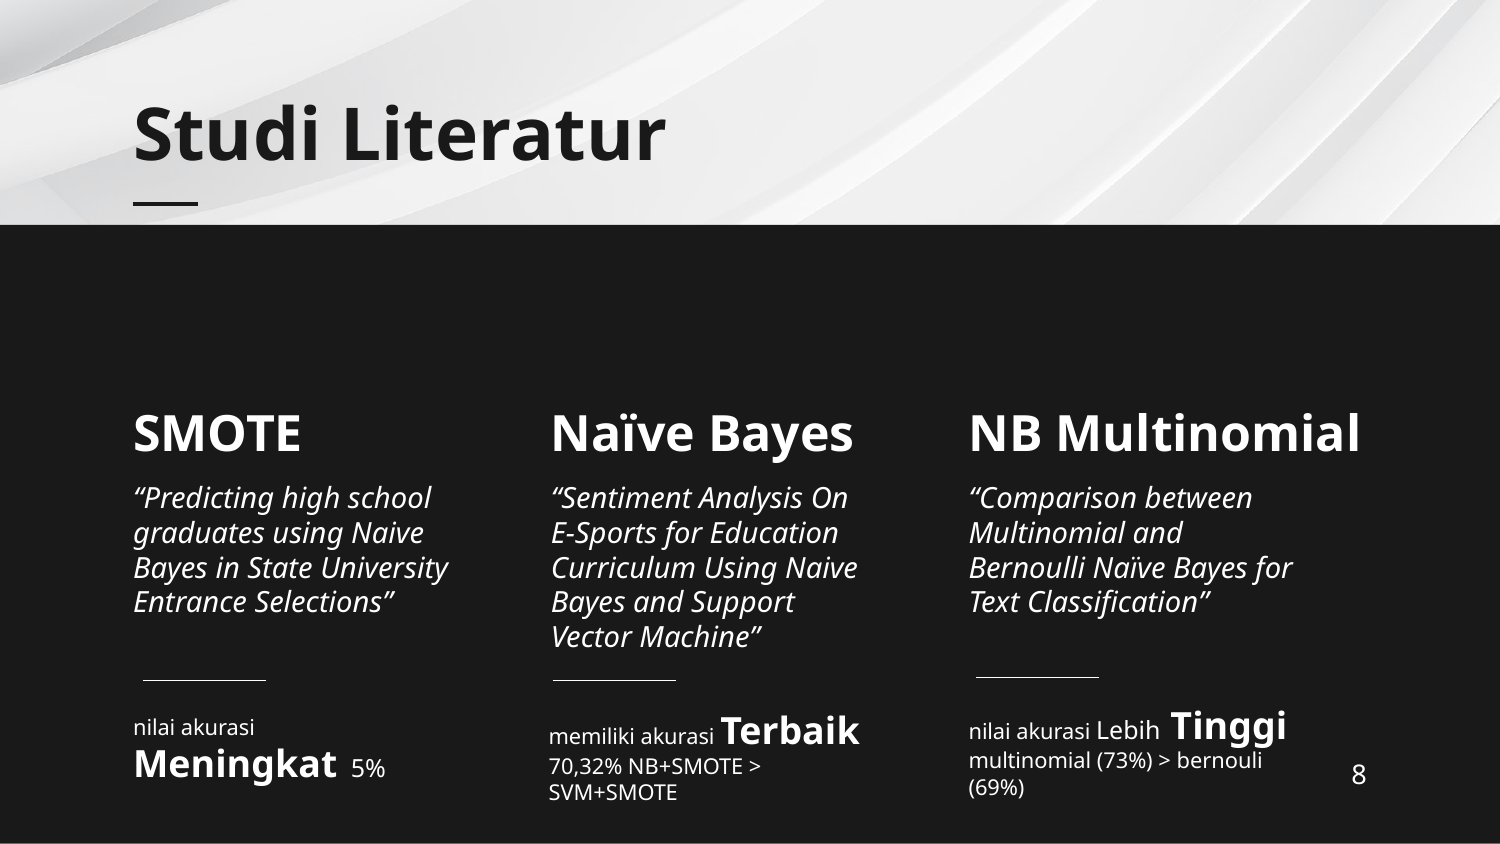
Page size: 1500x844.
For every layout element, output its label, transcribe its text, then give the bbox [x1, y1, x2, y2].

subtitle “Comparison between Multinomial and Bernoulli Naïve Bayes for Text Classification” [953, 476, 1311, 635]
subtitle Naïve Bayes [535, 389, 893, 476]
subtitle “Sentiment Analysis On E-Sports for Education Curriculum Using Naive Bayes and Support Vector Machine” [535, 476, 893, 666]
text_box nilai akurasi Lebih Tinggi multinomial (73%) > bernouli (69%) [953, 686, 1336, 844]
subtitle “Predicting high school graduates using Naive Bayes in State University Entrance Selections” [118, 476, 475, 621]
subtitle SMOTE [118, 389, 475, 476]
slide_number 8 [1336, 755, 1382, 796]
text_box memiliki akurasi Terbaik 70,32% NB+SMOTE > SVM+SMOTE [533, 692, 891, 844]
title Studi Literatur [118, 72, 1382, 167]
subtitle NB Multinomial [953, 389, 1382, 476]
